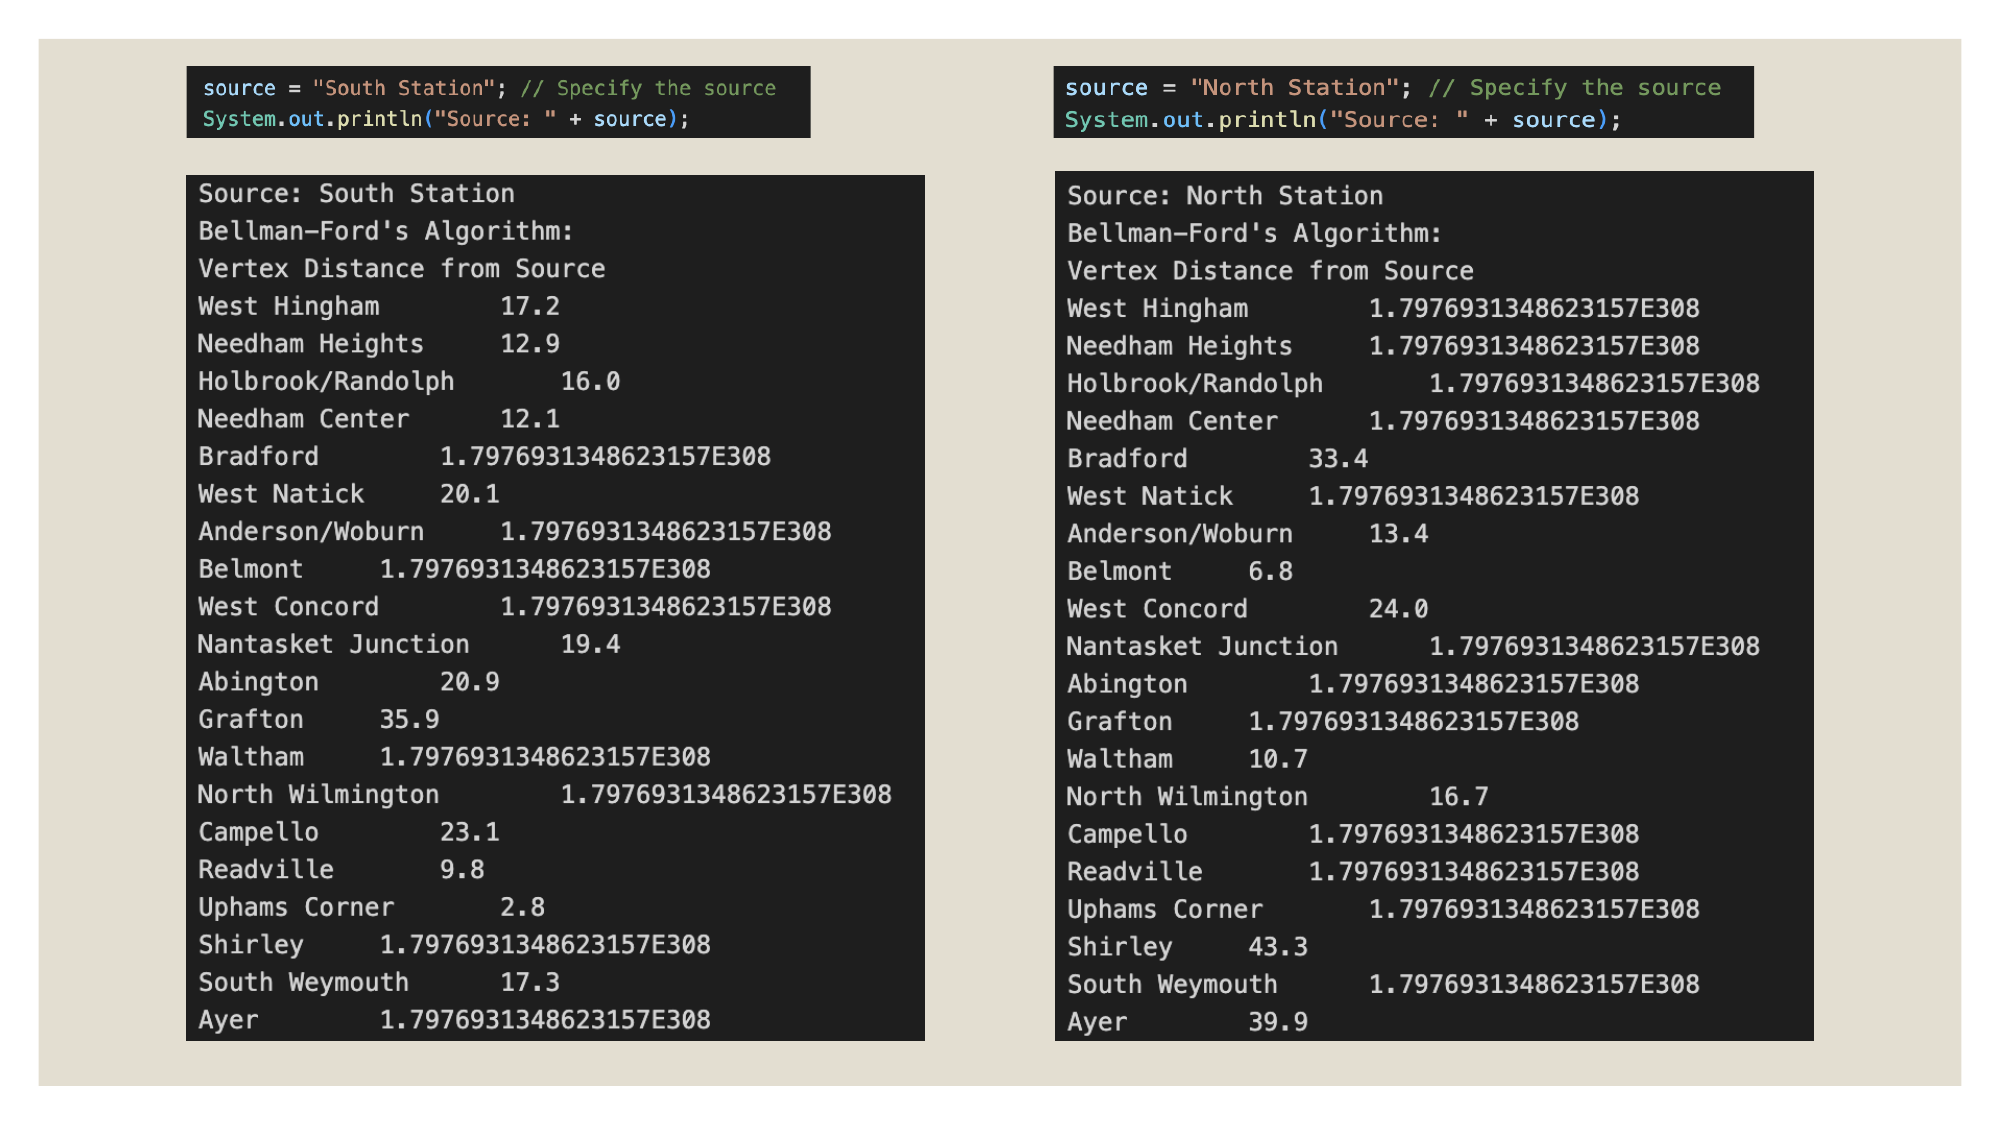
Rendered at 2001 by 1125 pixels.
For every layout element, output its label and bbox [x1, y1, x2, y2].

picture [1053, 66, 1755, 138]
picture [186, 175, 925, 1041]
picture [1054, 171, 1814, 1041]
picture [186, 66, 811, 138]
